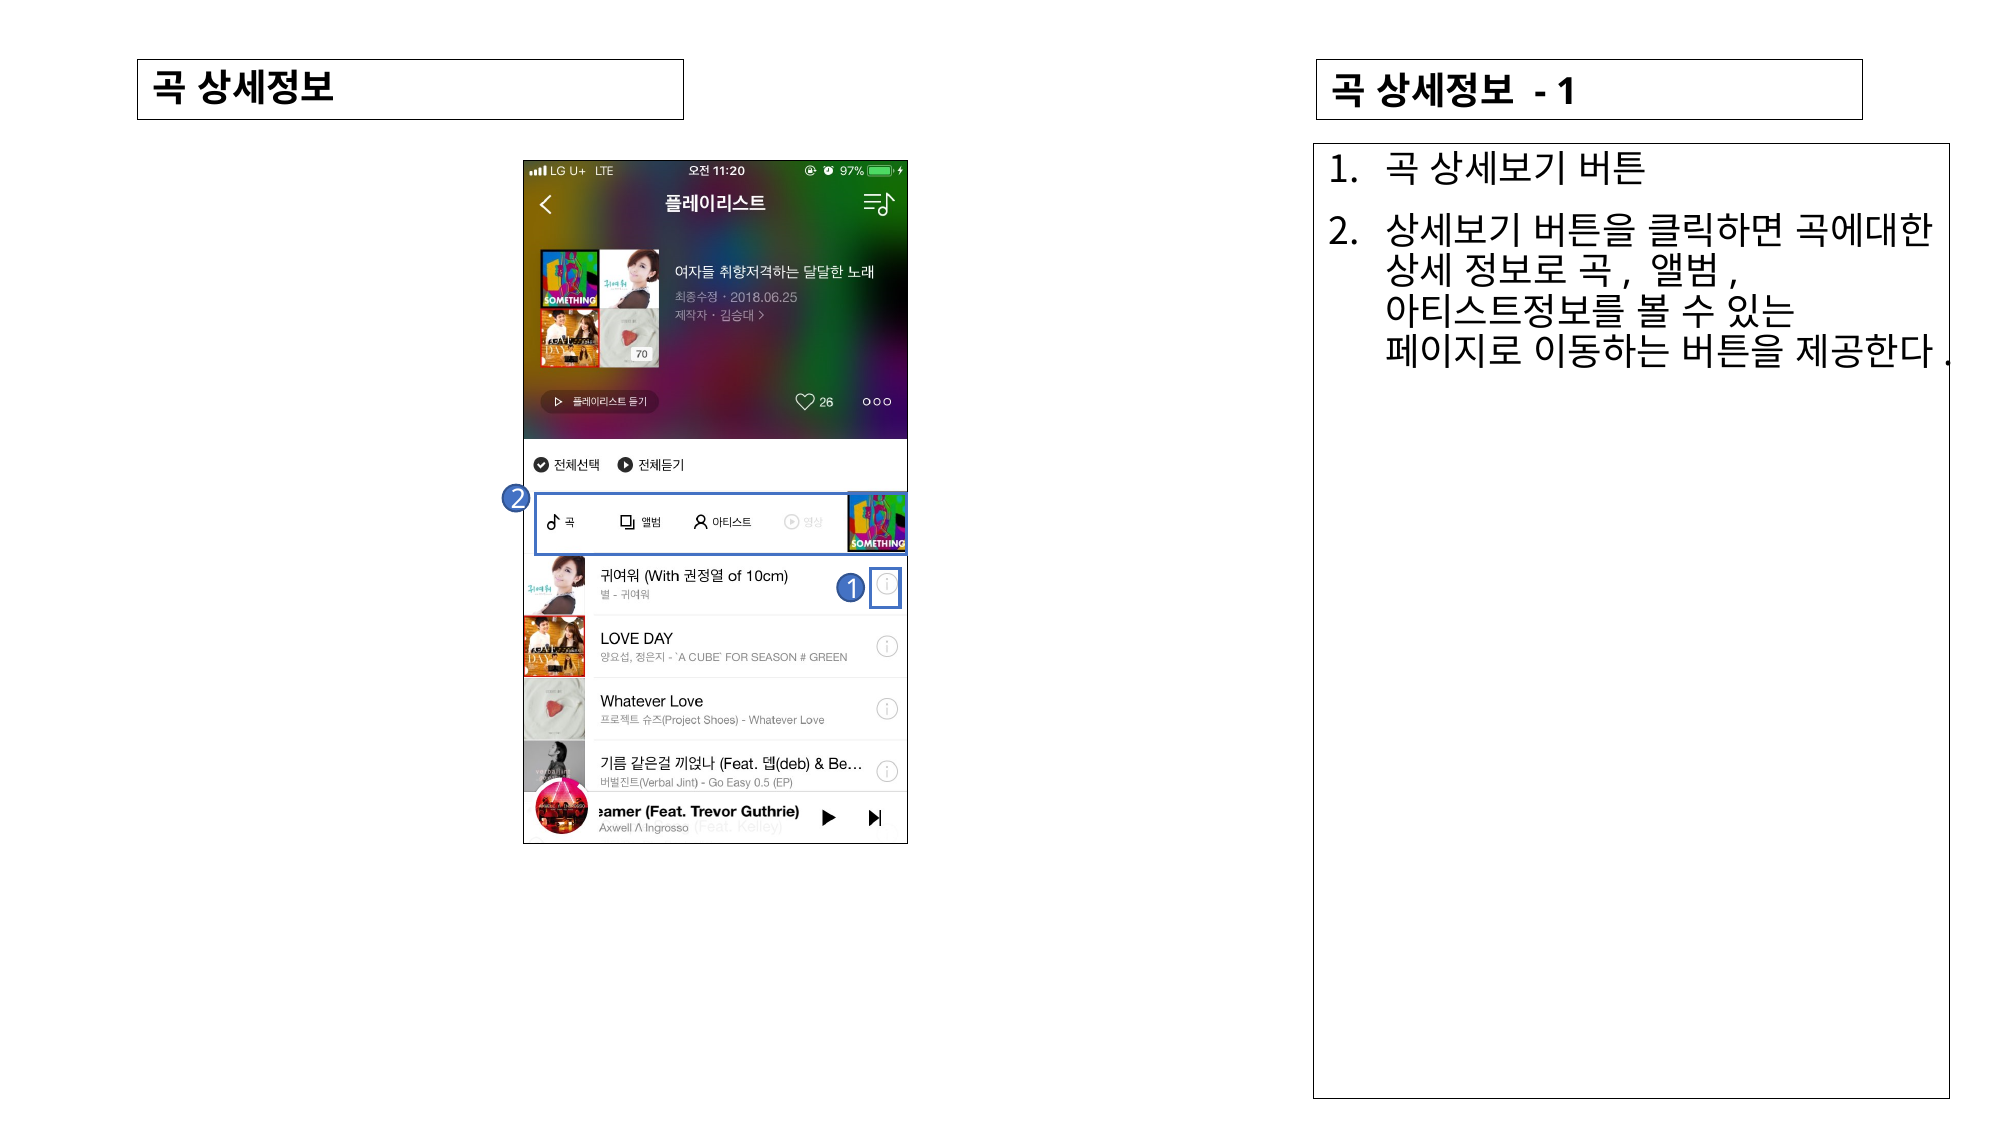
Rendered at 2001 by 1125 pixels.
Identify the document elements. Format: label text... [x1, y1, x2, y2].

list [523, 160, 908, 844]
list 곡 상세보기 버튼 상세보기 버튼을 클릭하면 곡에대한 상세 정보로 곡, 앨범, 아티스트정보를 볼 수 있는 페이지로 이동하는 버튼을 제공한다. [1313, 143, 1950, 1099]
title 곡 상세정보 [137, 59, 684, 120]
list 곡 상세정보 - 1 [1316, 59, 1863, 120]
text_box 2 [501, 483, 523, 513]
